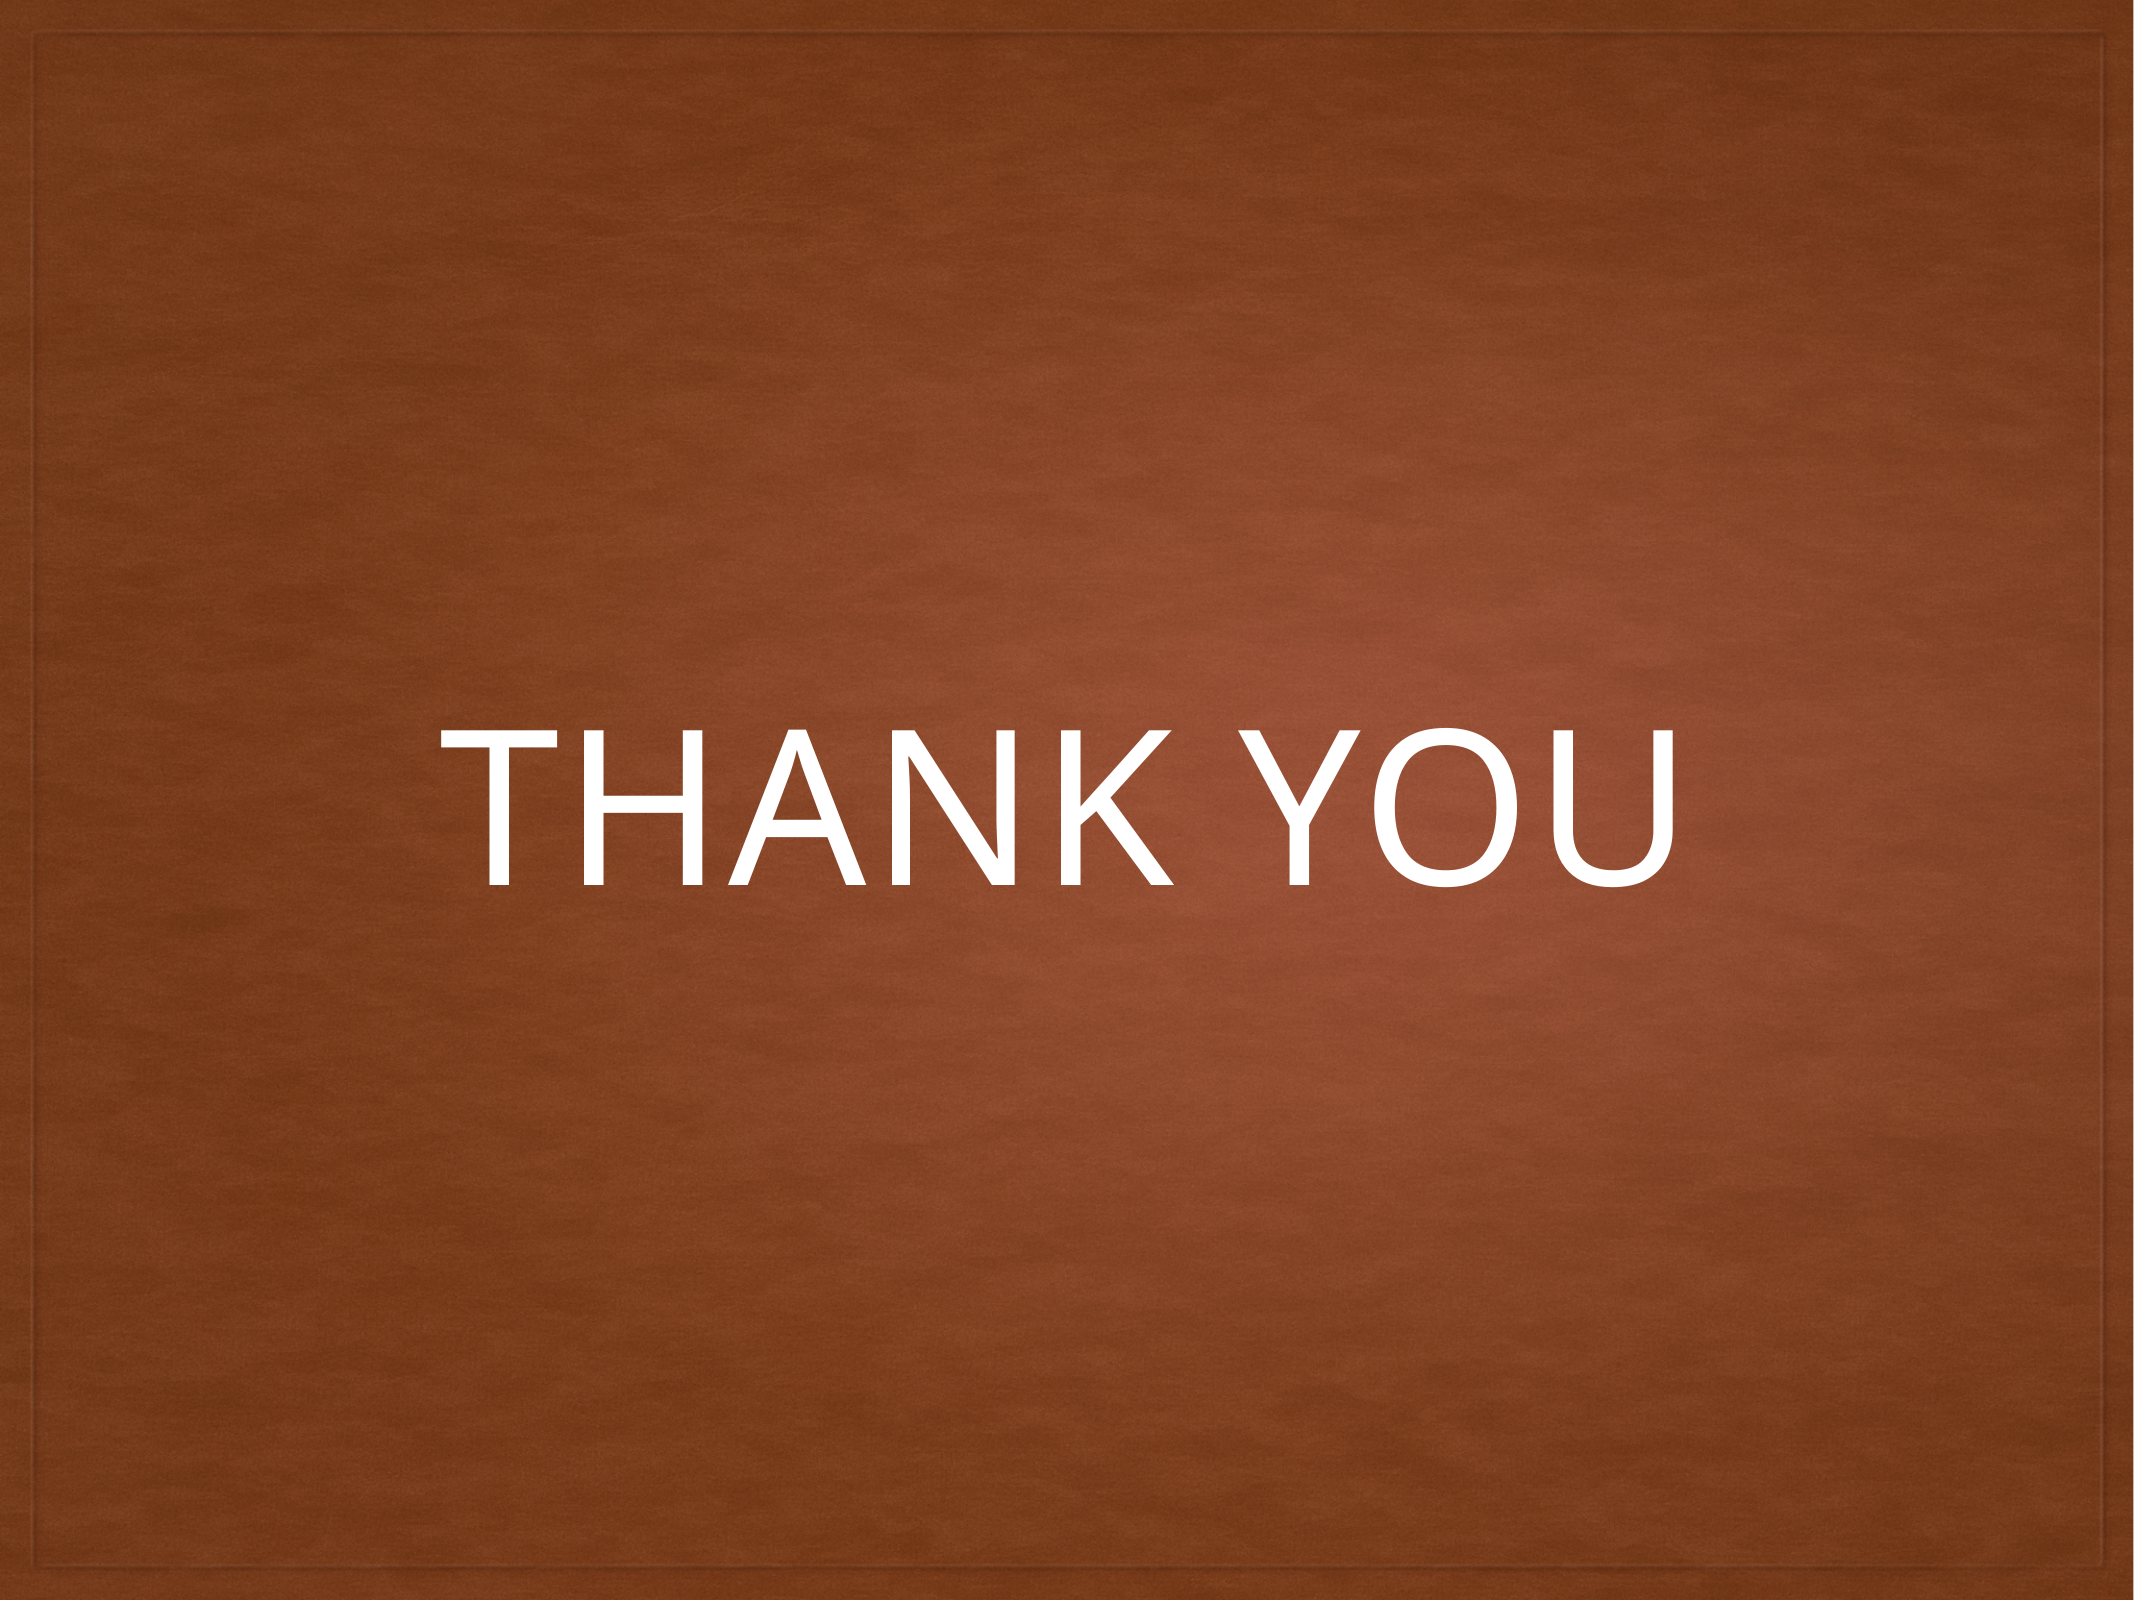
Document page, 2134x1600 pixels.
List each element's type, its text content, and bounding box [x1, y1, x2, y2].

title Thank You [109, 505, 2024, 1093]
picture [0, 0, 2134, 1600]
